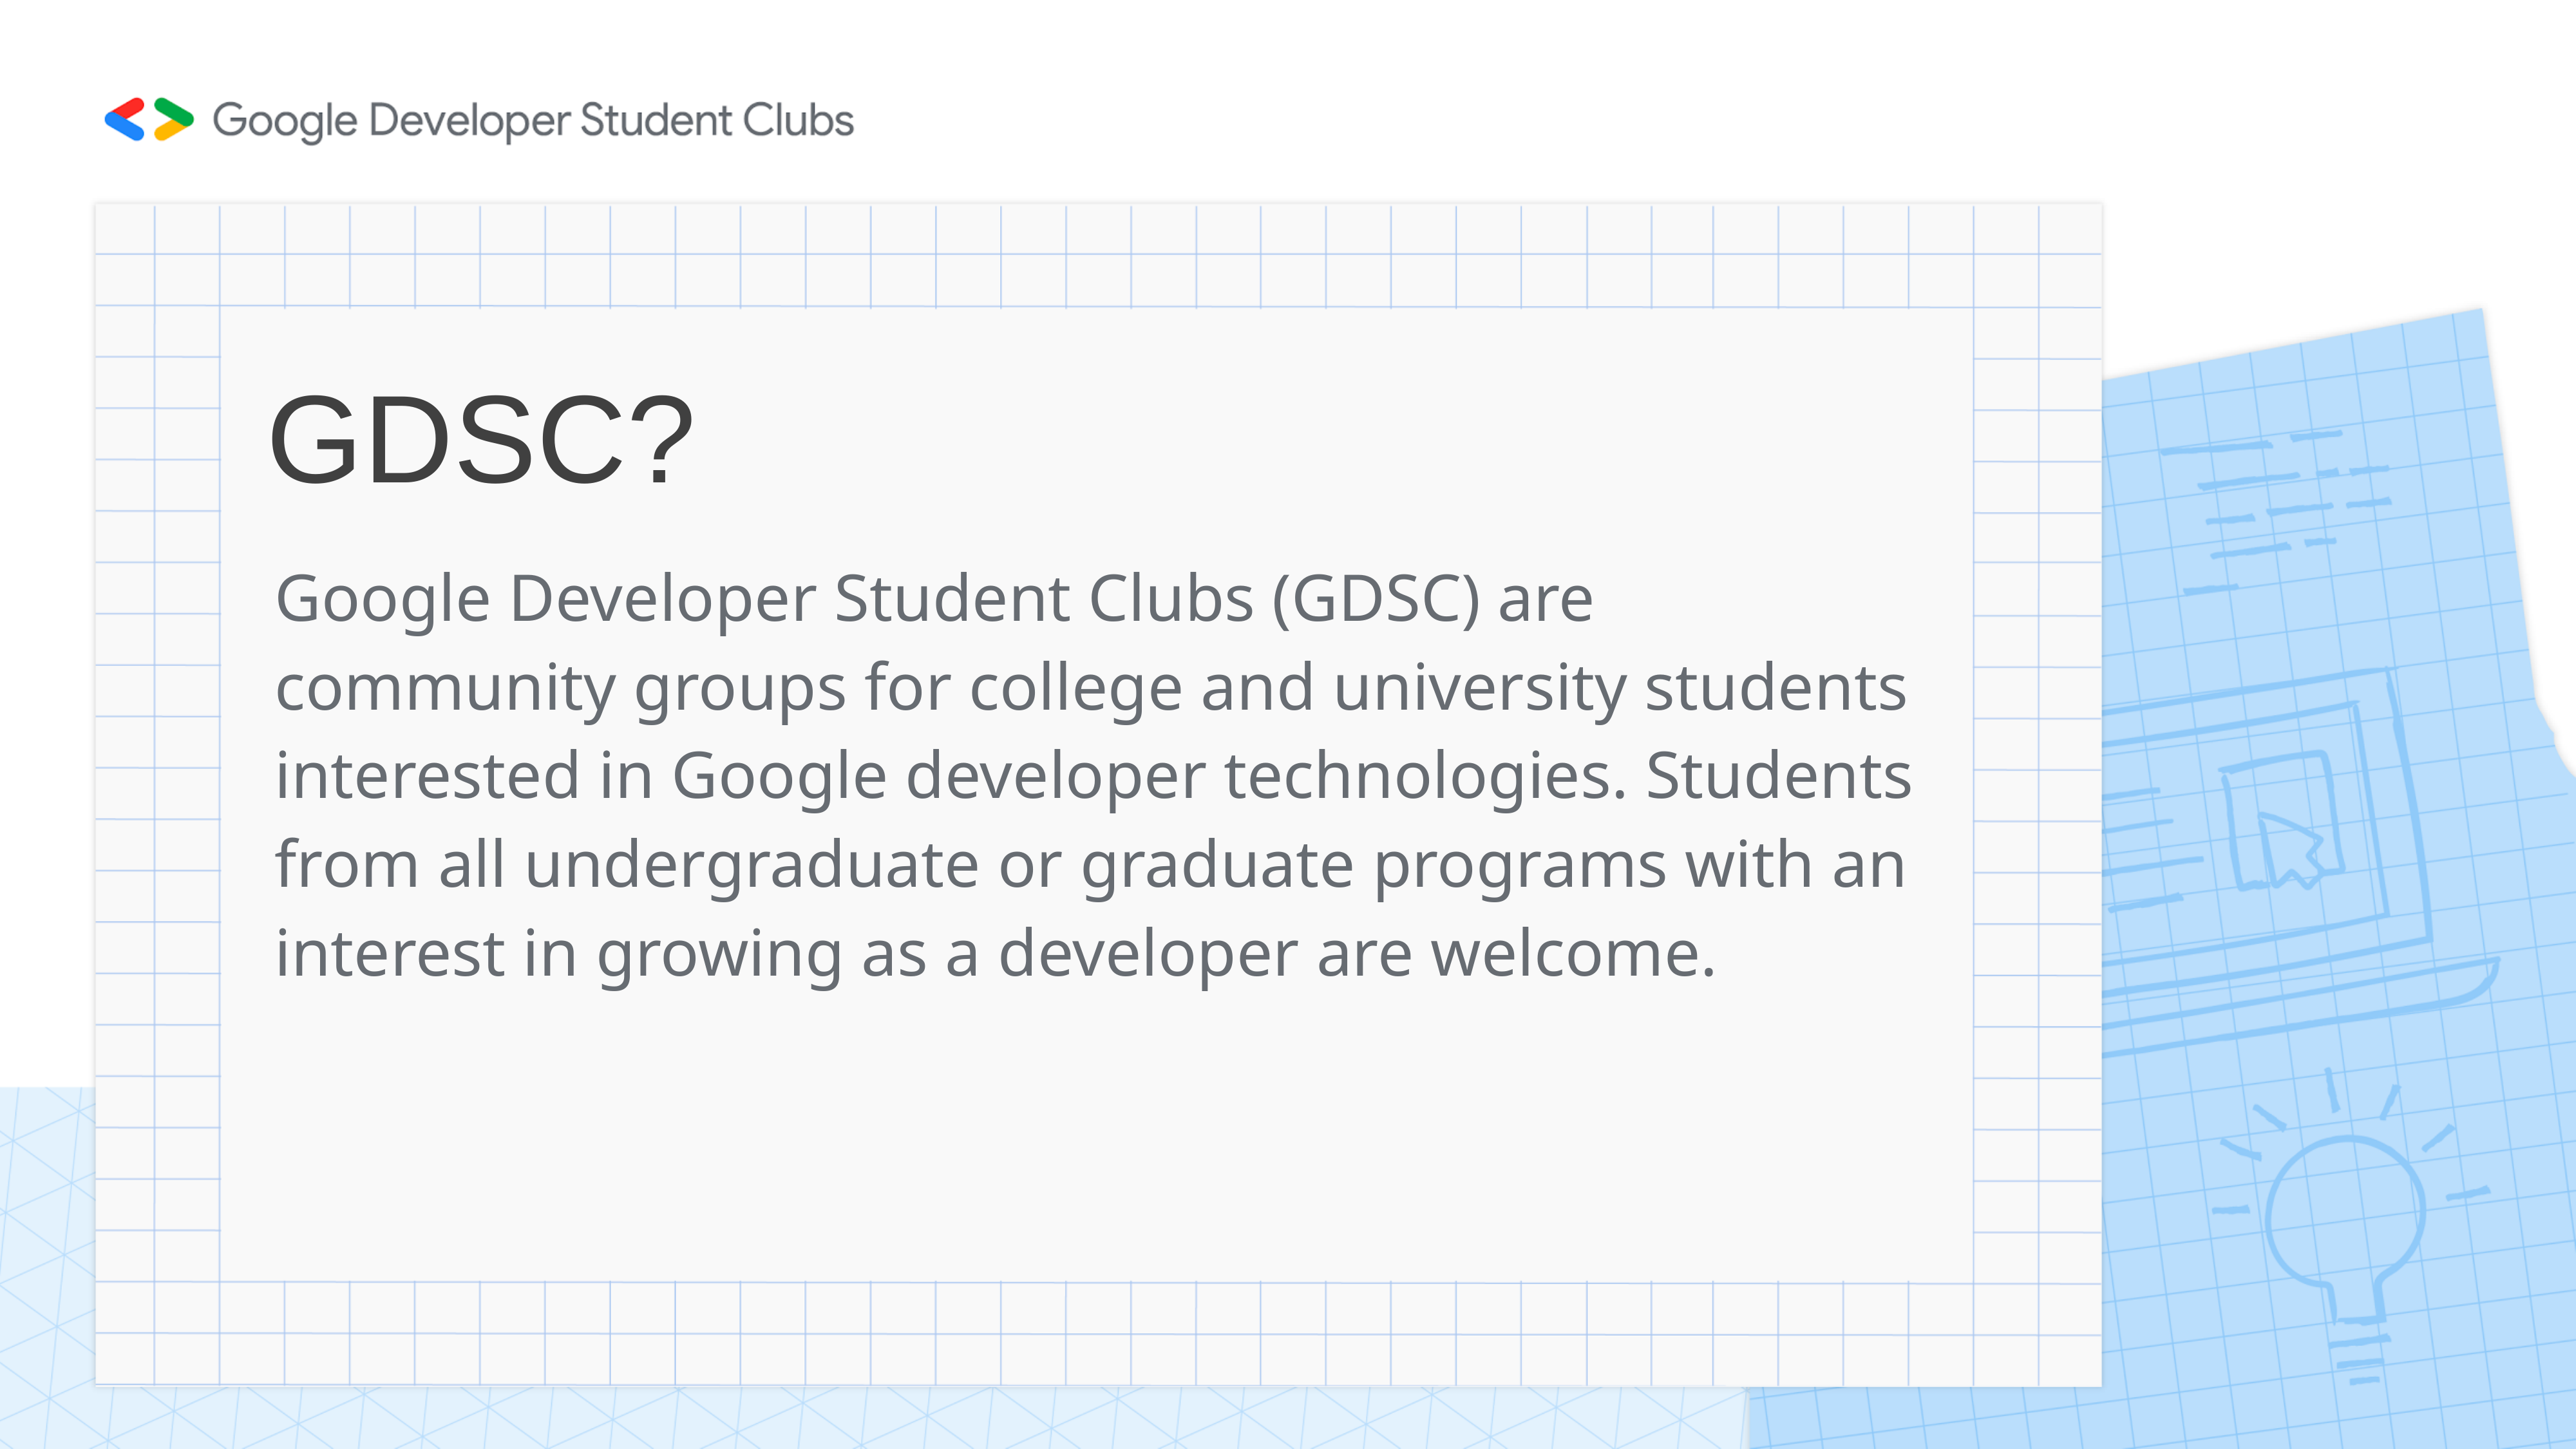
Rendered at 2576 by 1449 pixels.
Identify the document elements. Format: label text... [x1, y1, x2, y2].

picture [0, 0, 2576, 1449]
list Google Developer Student Clubs (GDSC) are community groups for college and university students interested in Google developer technologies. Students from all undergraduate or graduate programs with an interest in growing as a developer are welcome. [265, 535, 1939, 1386]
title GDSC? [240, 332, 1777, 626]
